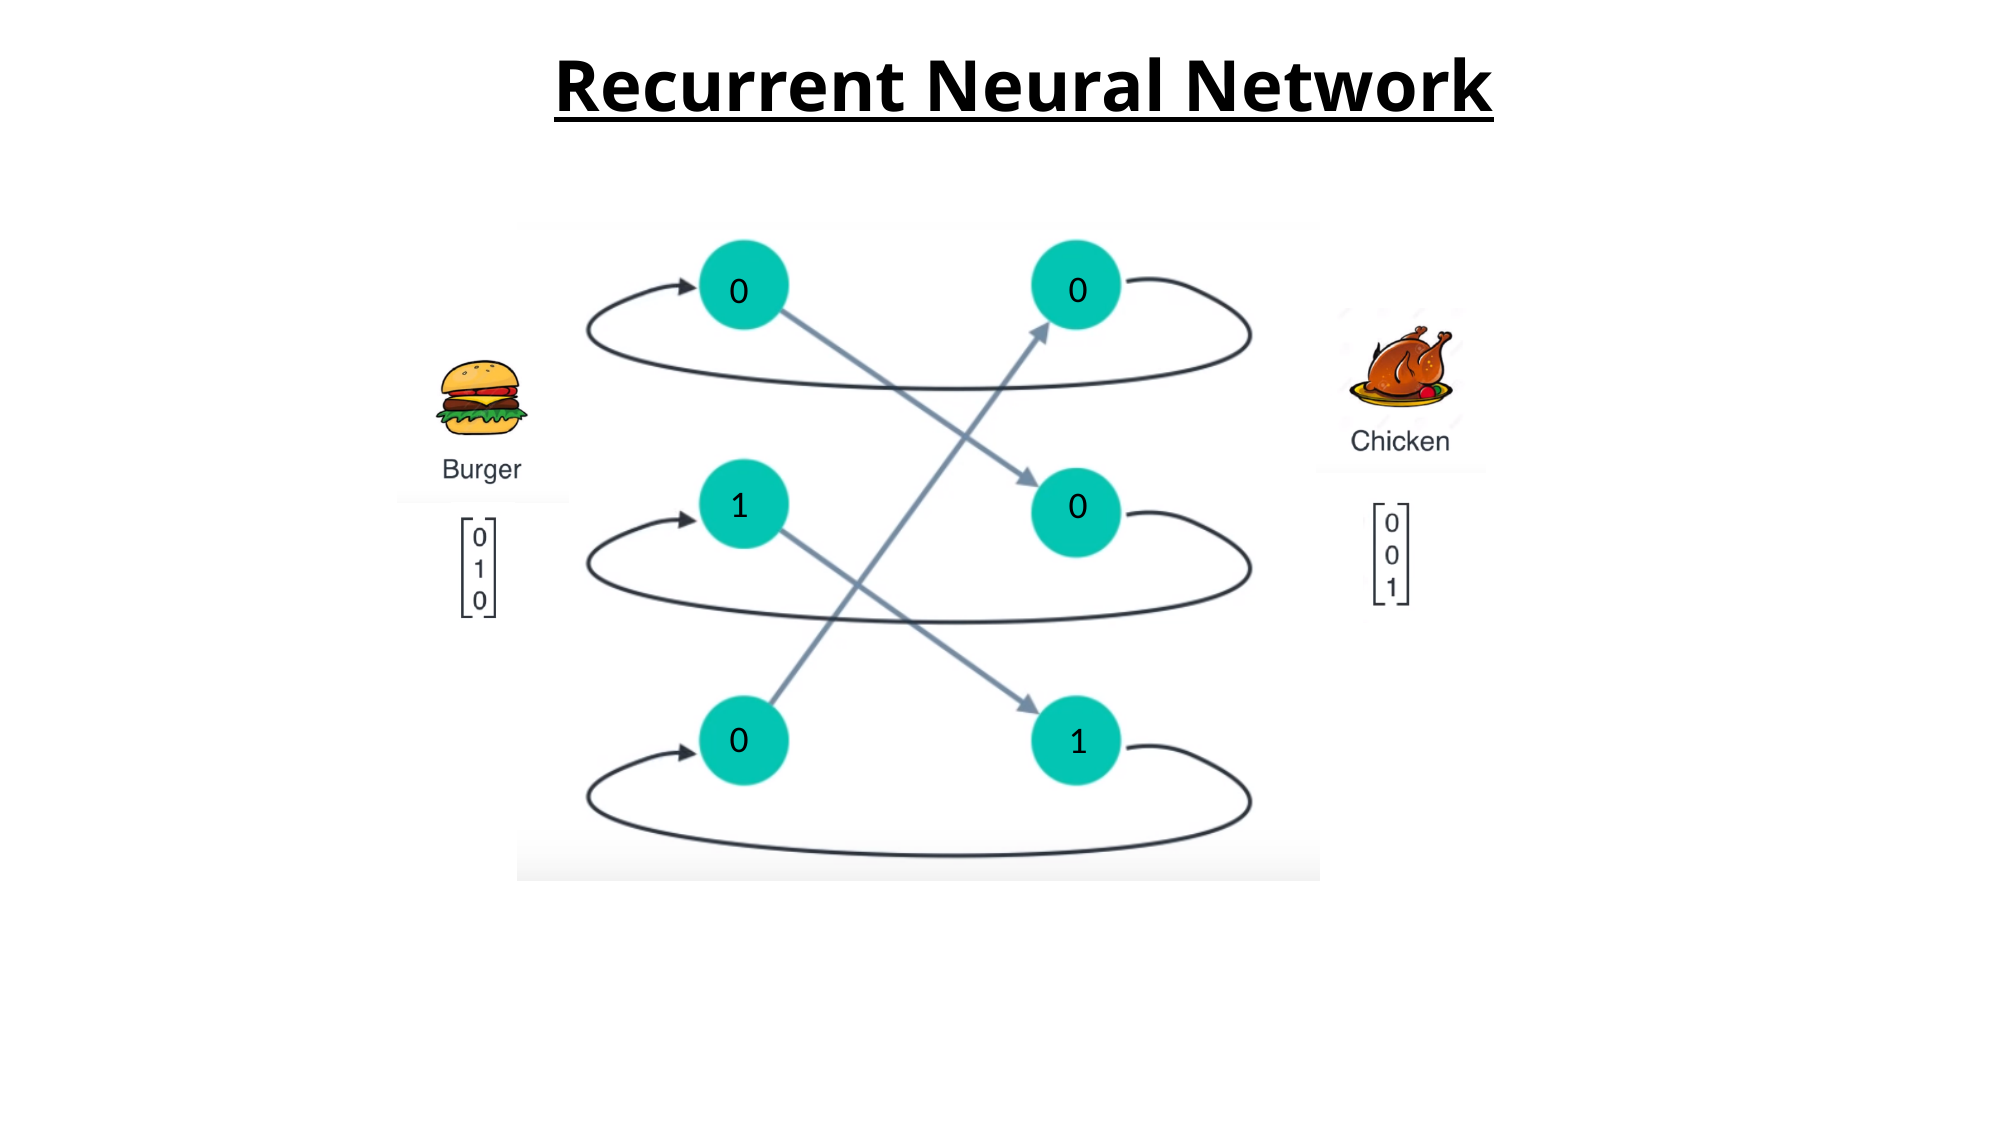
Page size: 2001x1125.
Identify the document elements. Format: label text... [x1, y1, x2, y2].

text_box Recurrent Neural Network [161, 43, 1887, 136]
picture [1363, 493, 1442, 623]
picture [397, 222, 1486, 881]
